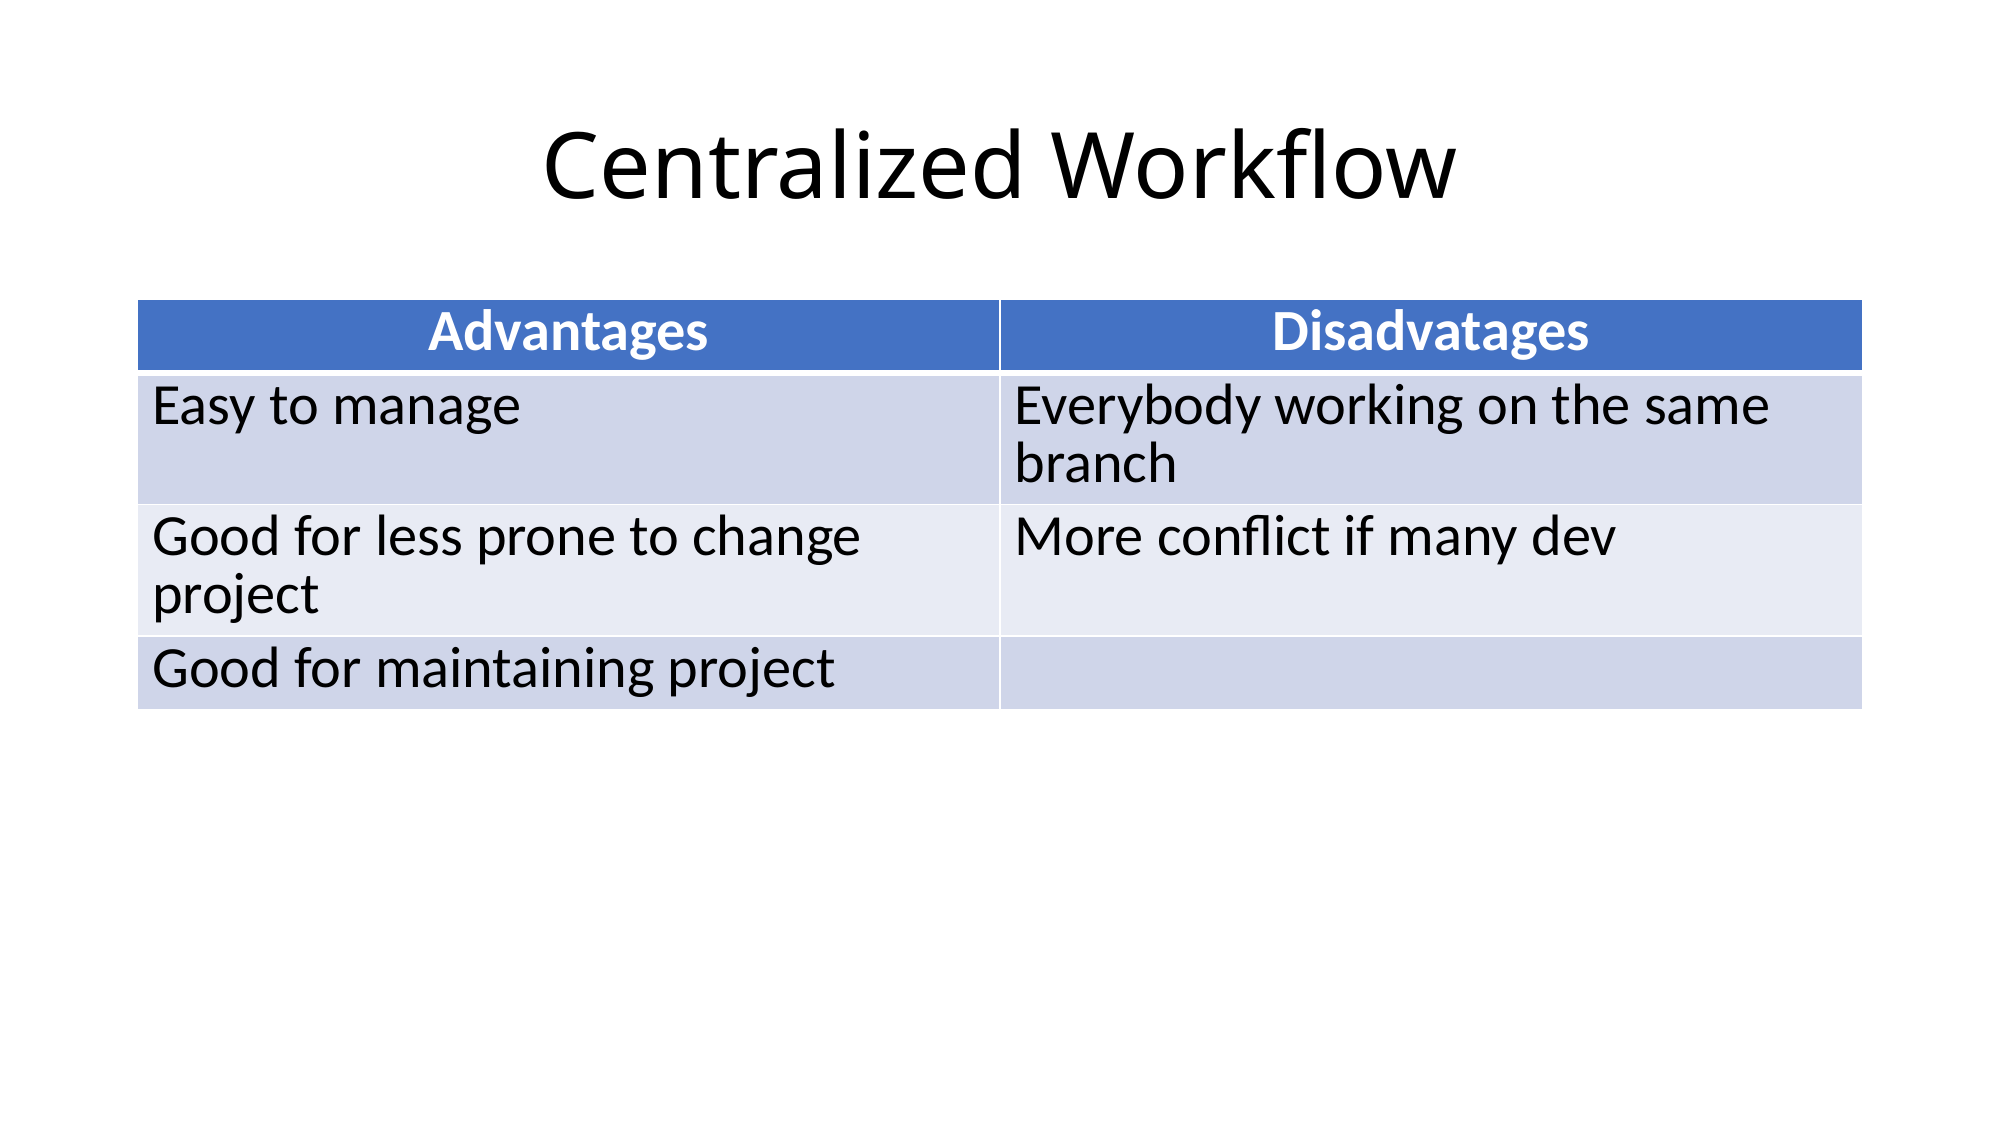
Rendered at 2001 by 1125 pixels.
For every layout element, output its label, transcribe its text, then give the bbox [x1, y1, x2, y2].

table_cell Easy to manage [138, 376, 999, 504]
table_header Disadvatages [1001, 300, 1862, 370]
table_cell Everybody working on the same branch [1001, 376, 1862, 504]
table_cell More conflict if many dev [1001, 505, 1862, 635]
table_cell Good for maintaining project [138, 637, 999, 709]
table_cell Good for less prone to change project [138, 505, 999, 635]
table_cell [1001, 637, 1862, 709]
table_header Advantages [138, 300, 999, 370]
title Centralized Workflow [137, 59, 1863, 278]
